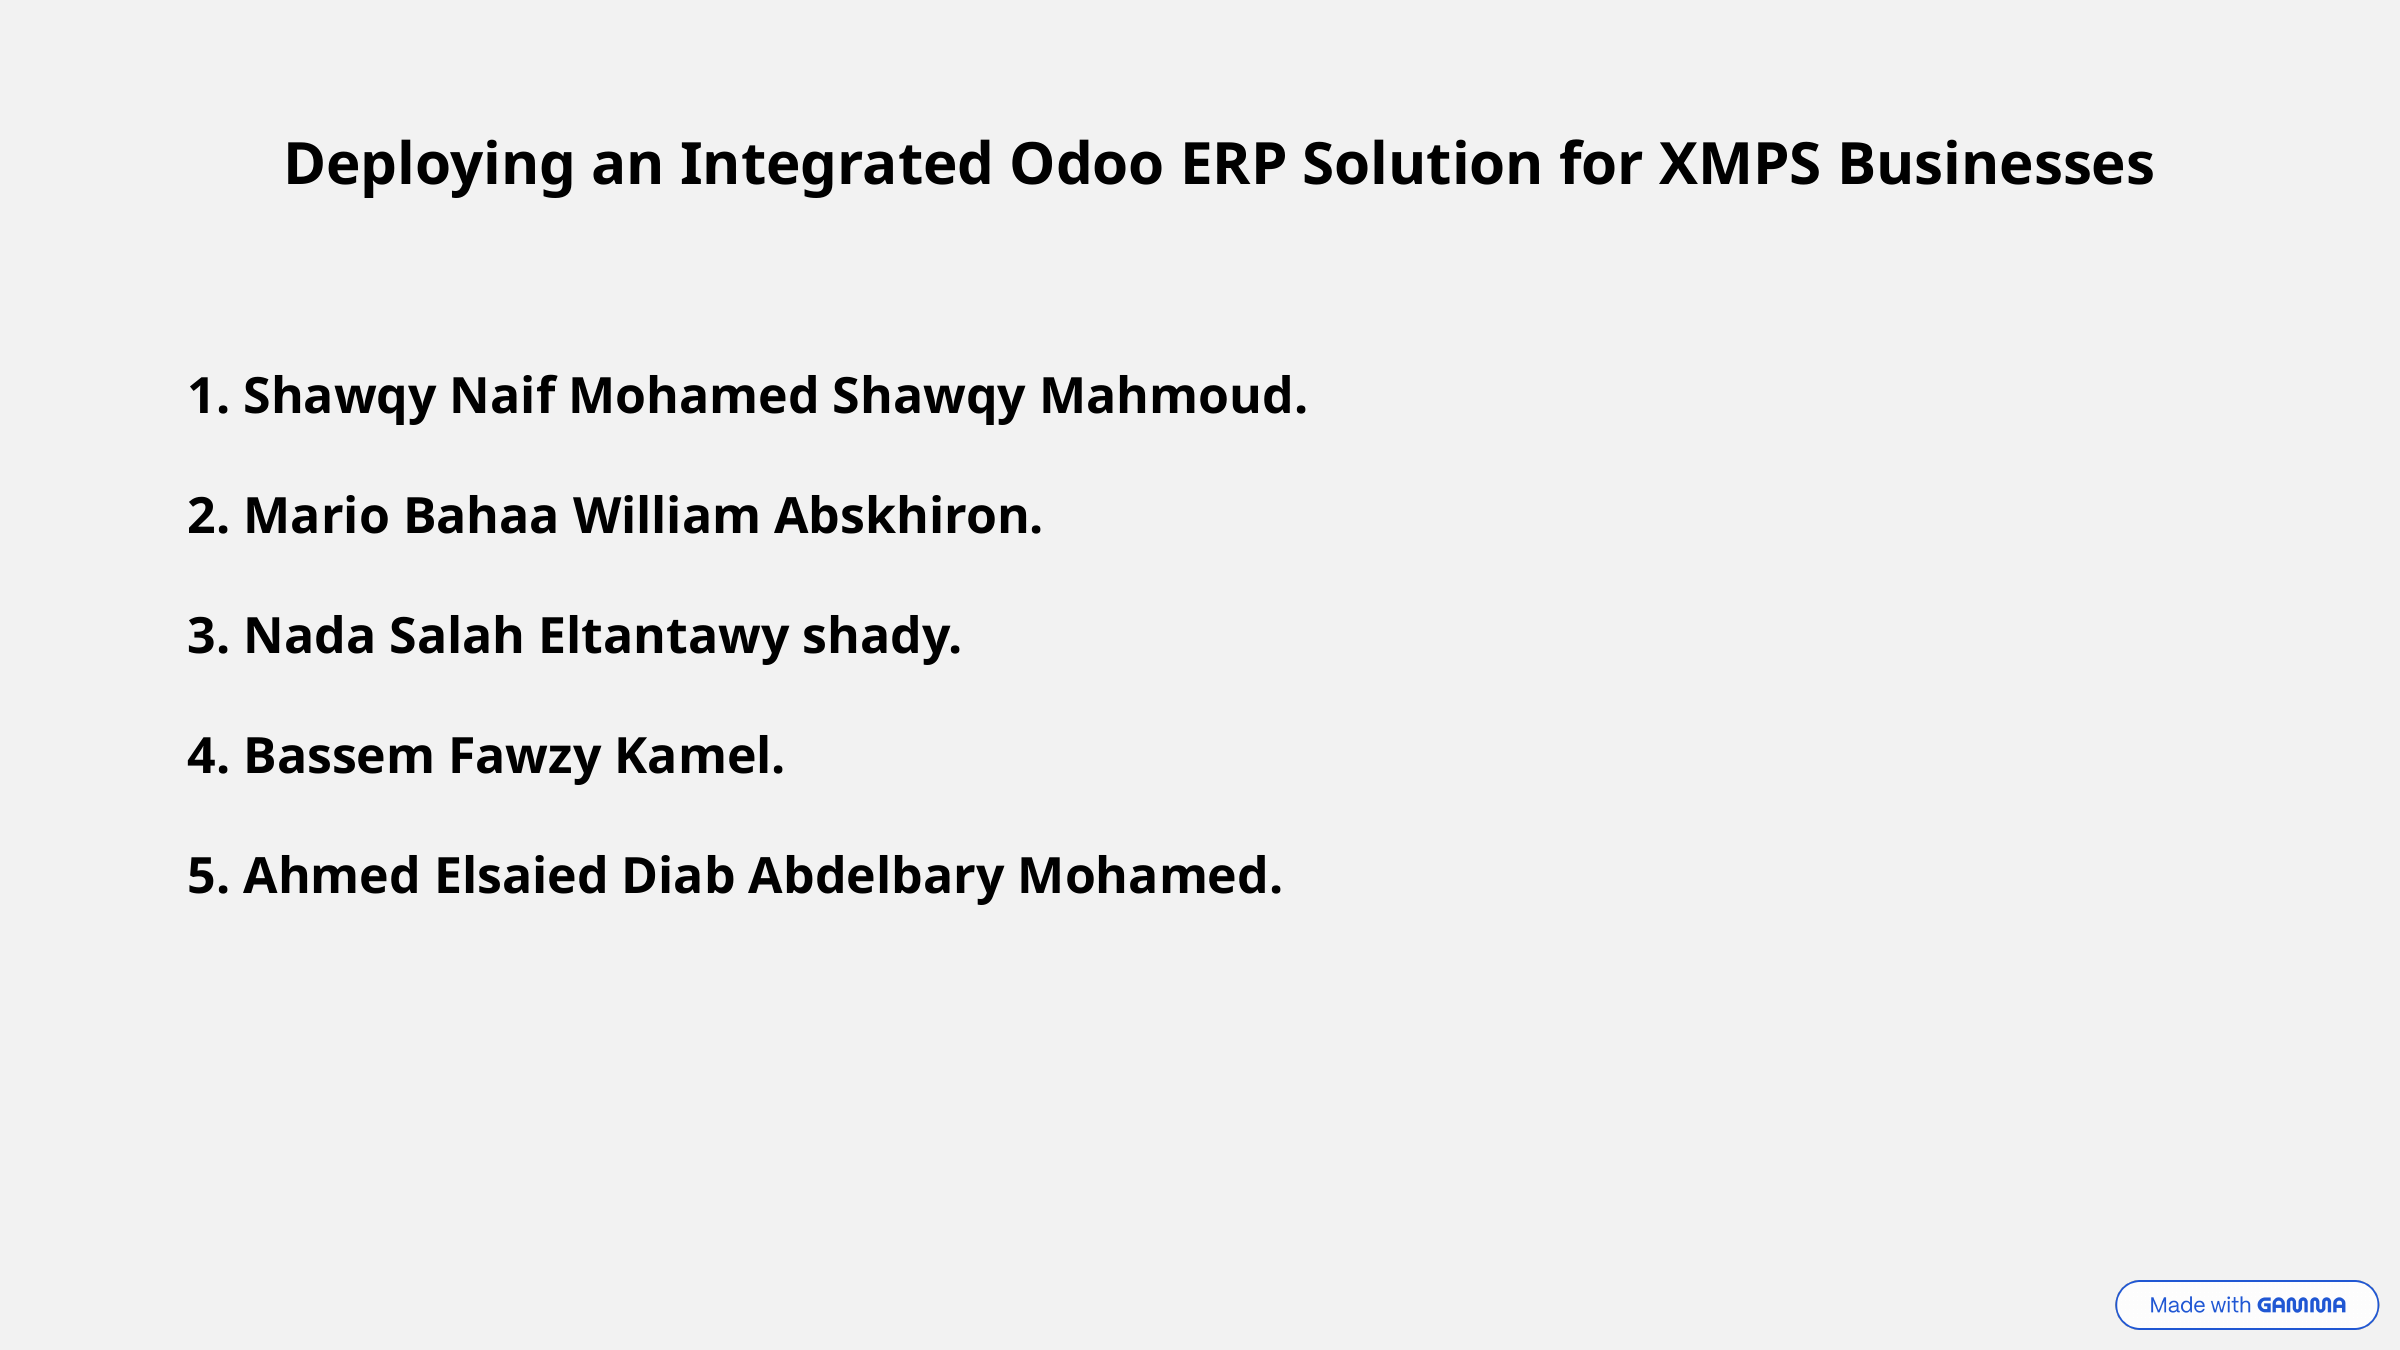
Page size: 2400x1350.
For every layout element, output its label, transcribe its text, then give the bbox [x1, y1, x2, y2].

text_box Deploying an Integrated Odoo ERP Solution for XMPS Businesses [82, 118, 2356, 294]
picture [2106, 1271, 2389, 1339]
text_box 1. Shawqy Naif Mohamed Shawqy Mahmoud. 2. Mario Bahaa William Abskhiron. 3. Nada Salah Eltantawy shady. 4. Bassem Fawzy Kamel. 5. Ahmed Elsaied Diab Abdelbary Mohamed. [173, 295, 2144, 1016]
